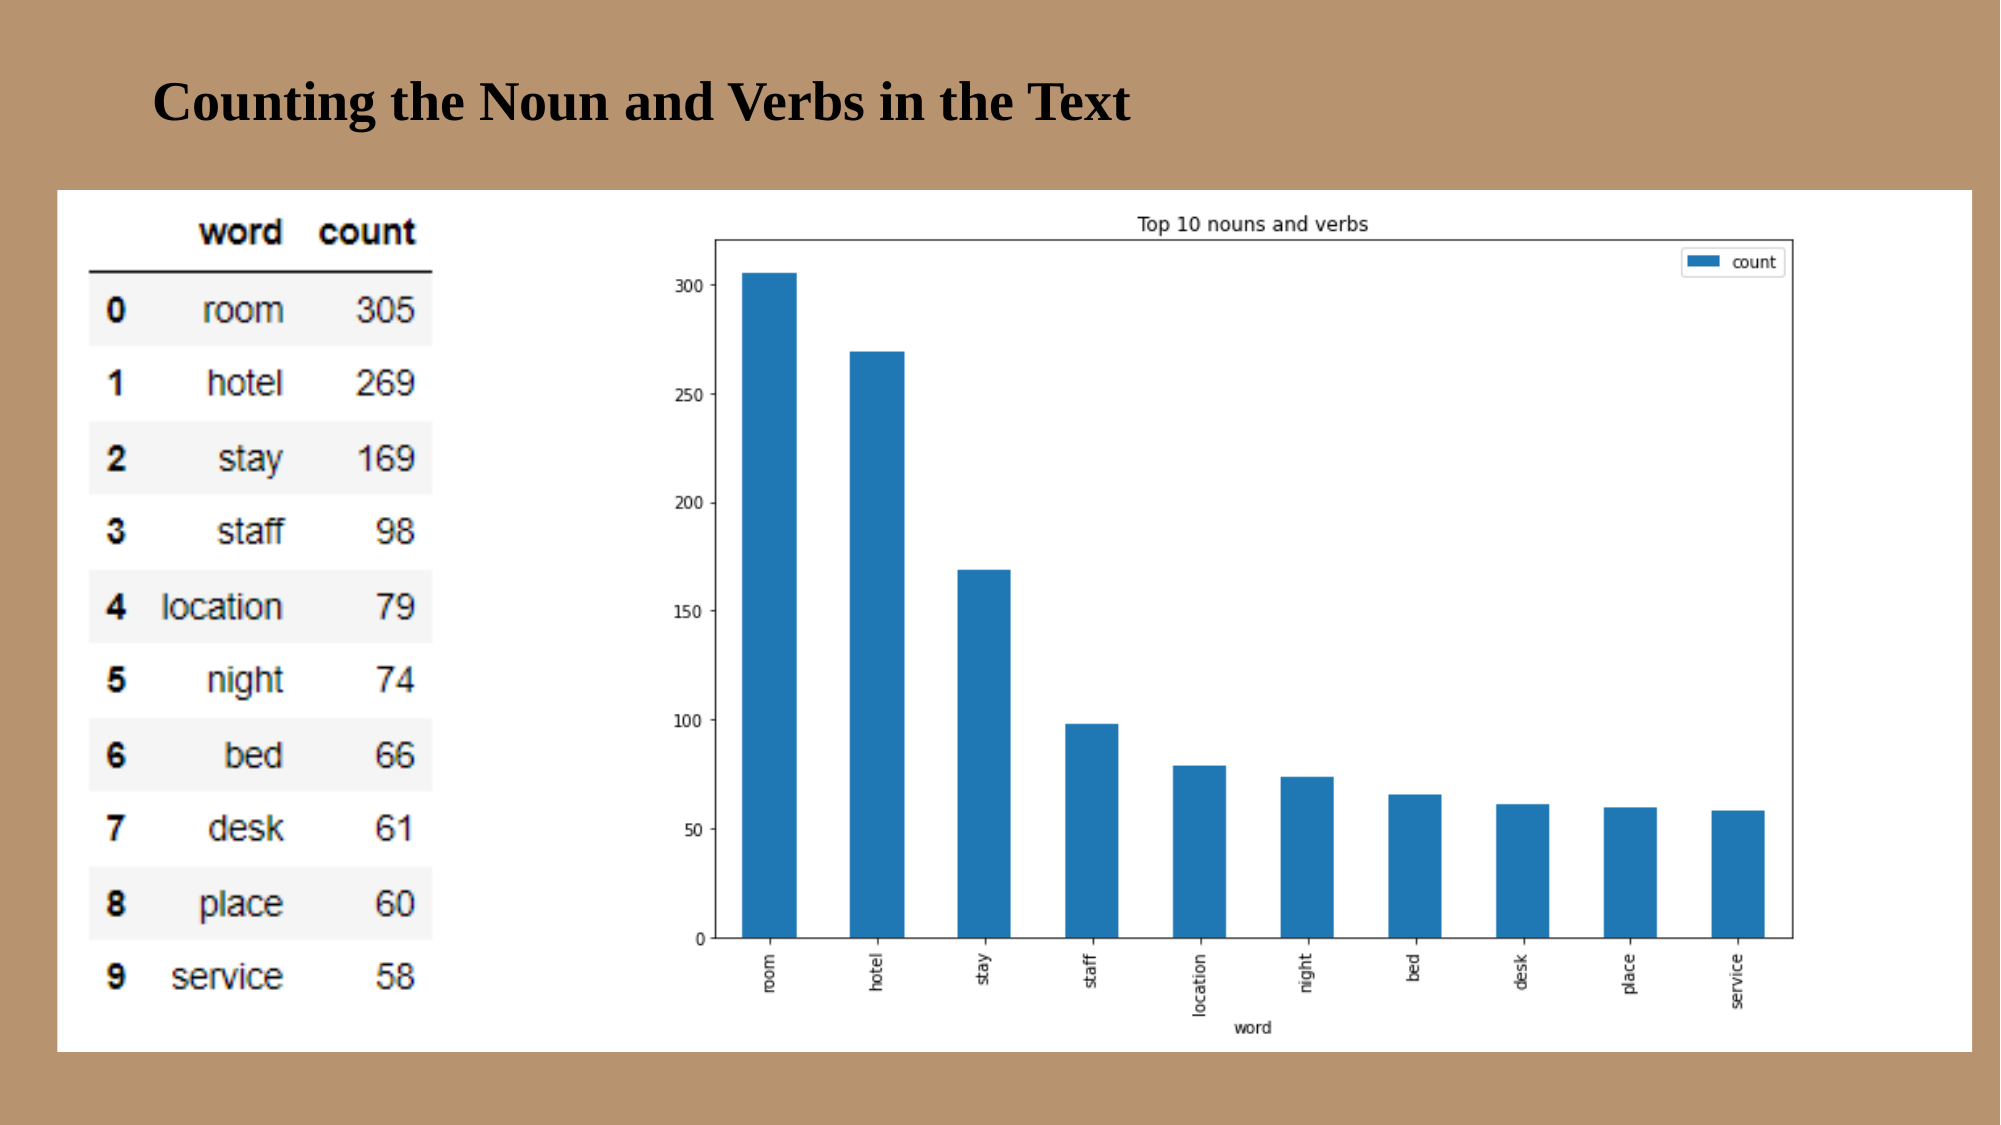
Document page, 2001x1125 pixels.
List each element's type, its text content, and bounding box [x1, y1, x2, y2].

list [57, 190, 557, 1052]
title Counting the Noun and Verbs in the Text [137, 14, 1863, 175]
picture [557, 190, 1973, 1052]
